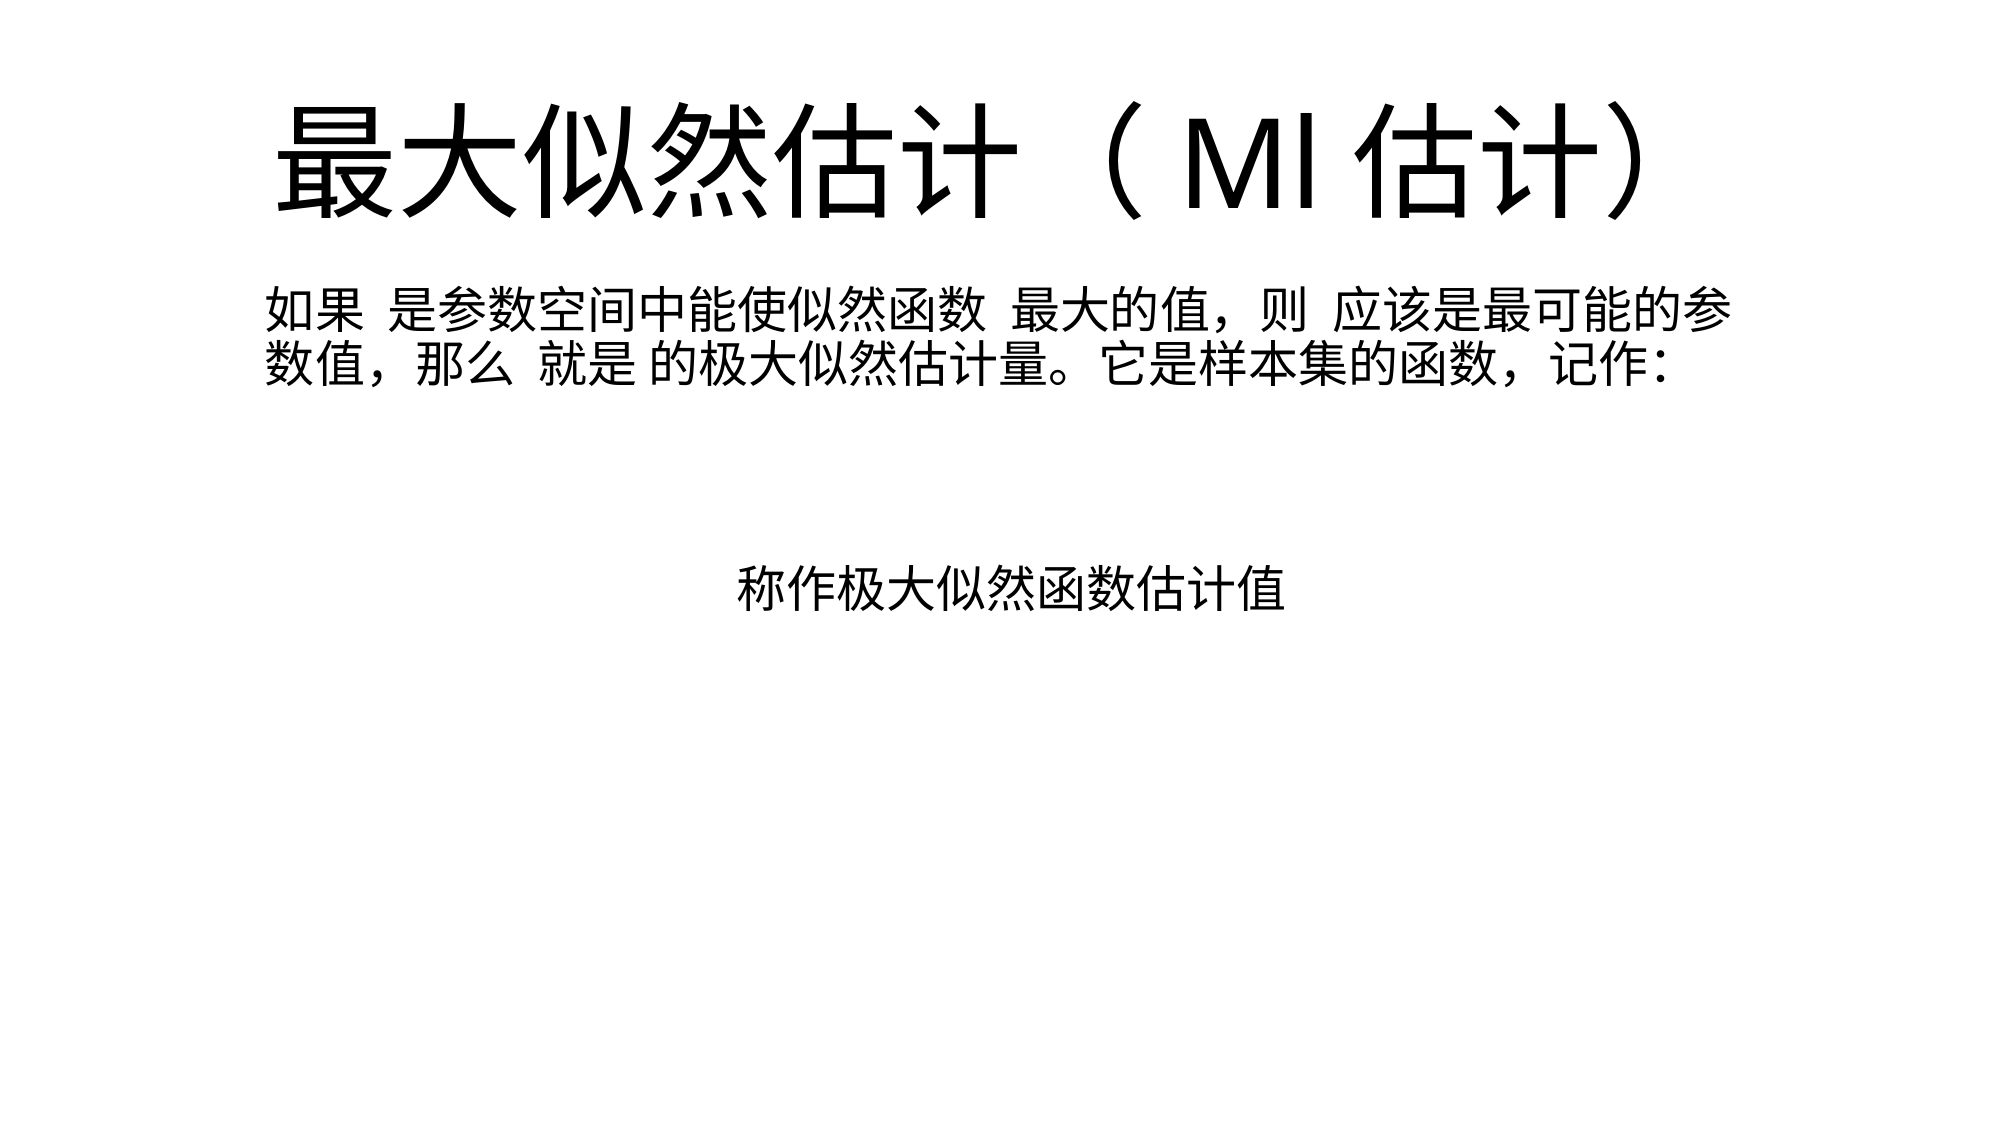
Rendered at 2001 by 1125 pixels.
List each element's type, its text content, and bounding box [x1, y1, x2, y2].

title 最大似然估计（Ml估计） [249, 73, 1750, 244]
